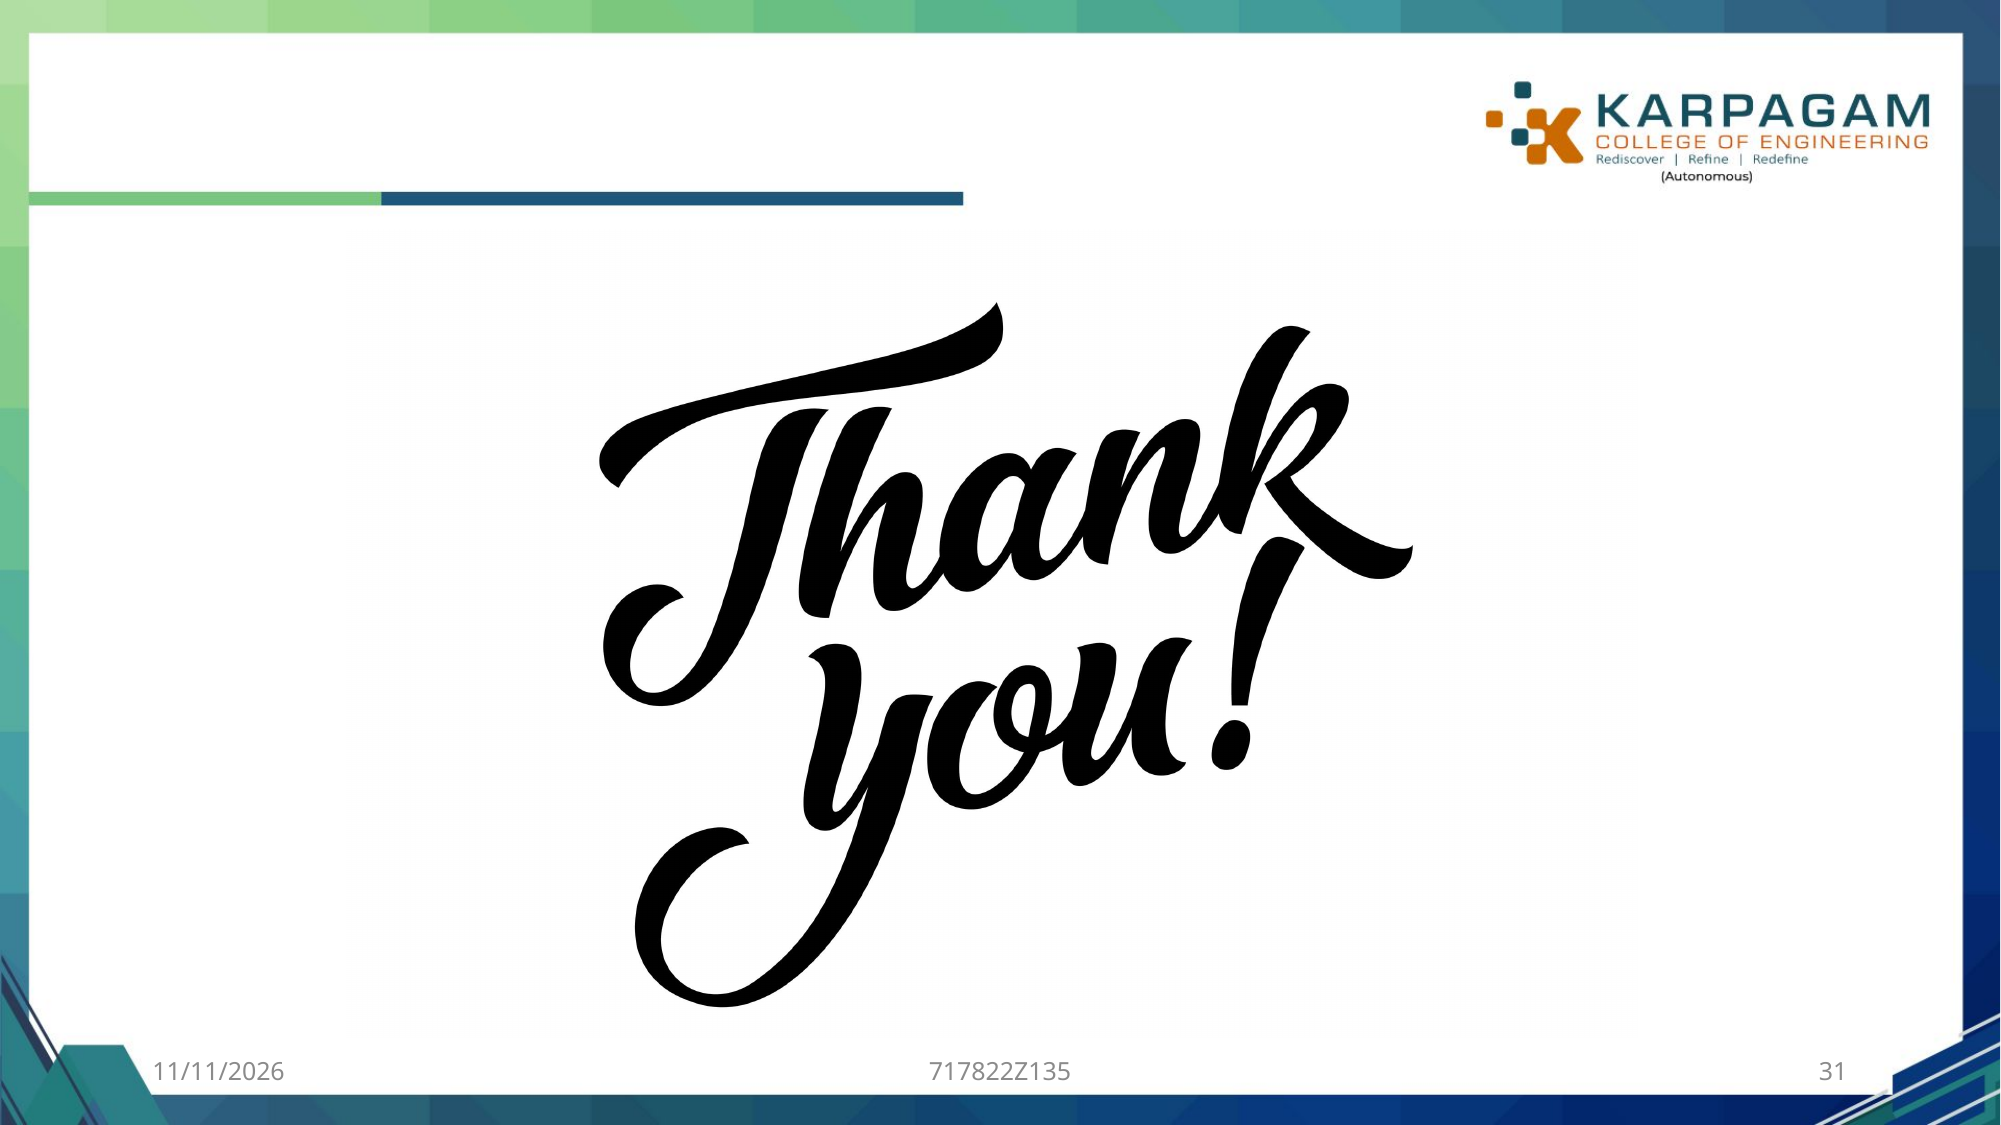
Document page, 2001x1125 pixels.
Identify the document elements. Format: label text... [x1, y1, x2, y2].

picture [0, 0, 2001, 1125]
slide_number 31 [1412, 1042, 1863, 1103]
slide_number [137, 1042, 588, 1103]
footer 717822Z135 [662, 1042, 1338, 1103]
